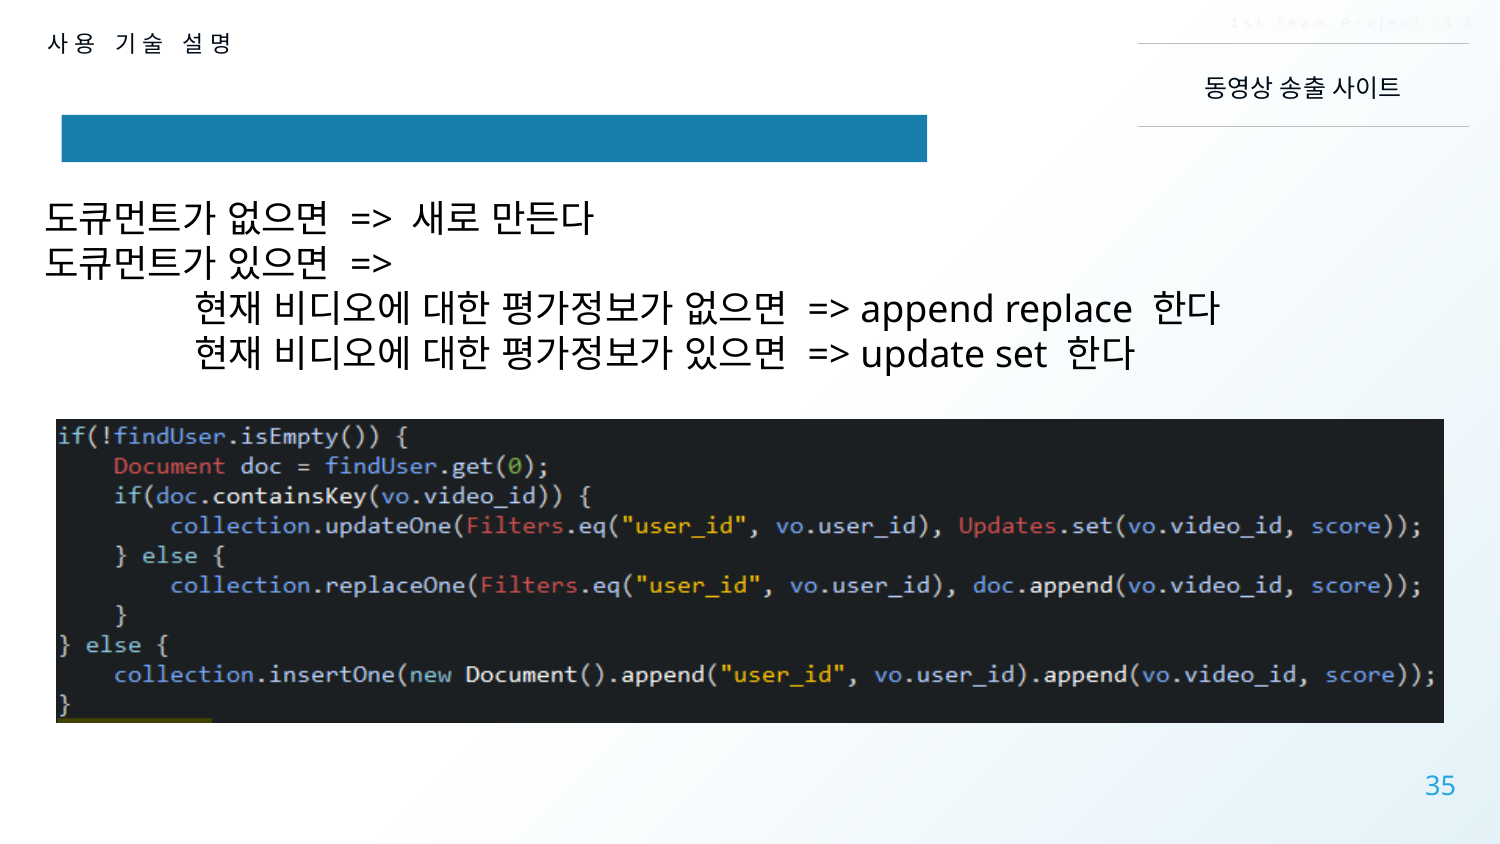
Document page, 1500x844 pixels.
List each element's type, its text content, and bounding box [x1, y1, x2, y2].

text_box 도큐먼트가 없으면 => 새로 만든다 도큐먼트가 있으면 => 현재 비디오에 대한 평가정보가 없으면 => append replace 한다 현재 비디오에 대한 평가정보가 있으면 => update set 한다 [29, 187, 1500, 383]
text_box 사용 기술 설명 [32, 22, 260, 65]
slide_number 35 [1366, 754, 1457, 819]
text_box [1137, 7, 1494, 127]
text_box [61, 114, 928, 165]
picture [56, 419, 1444, 724]
